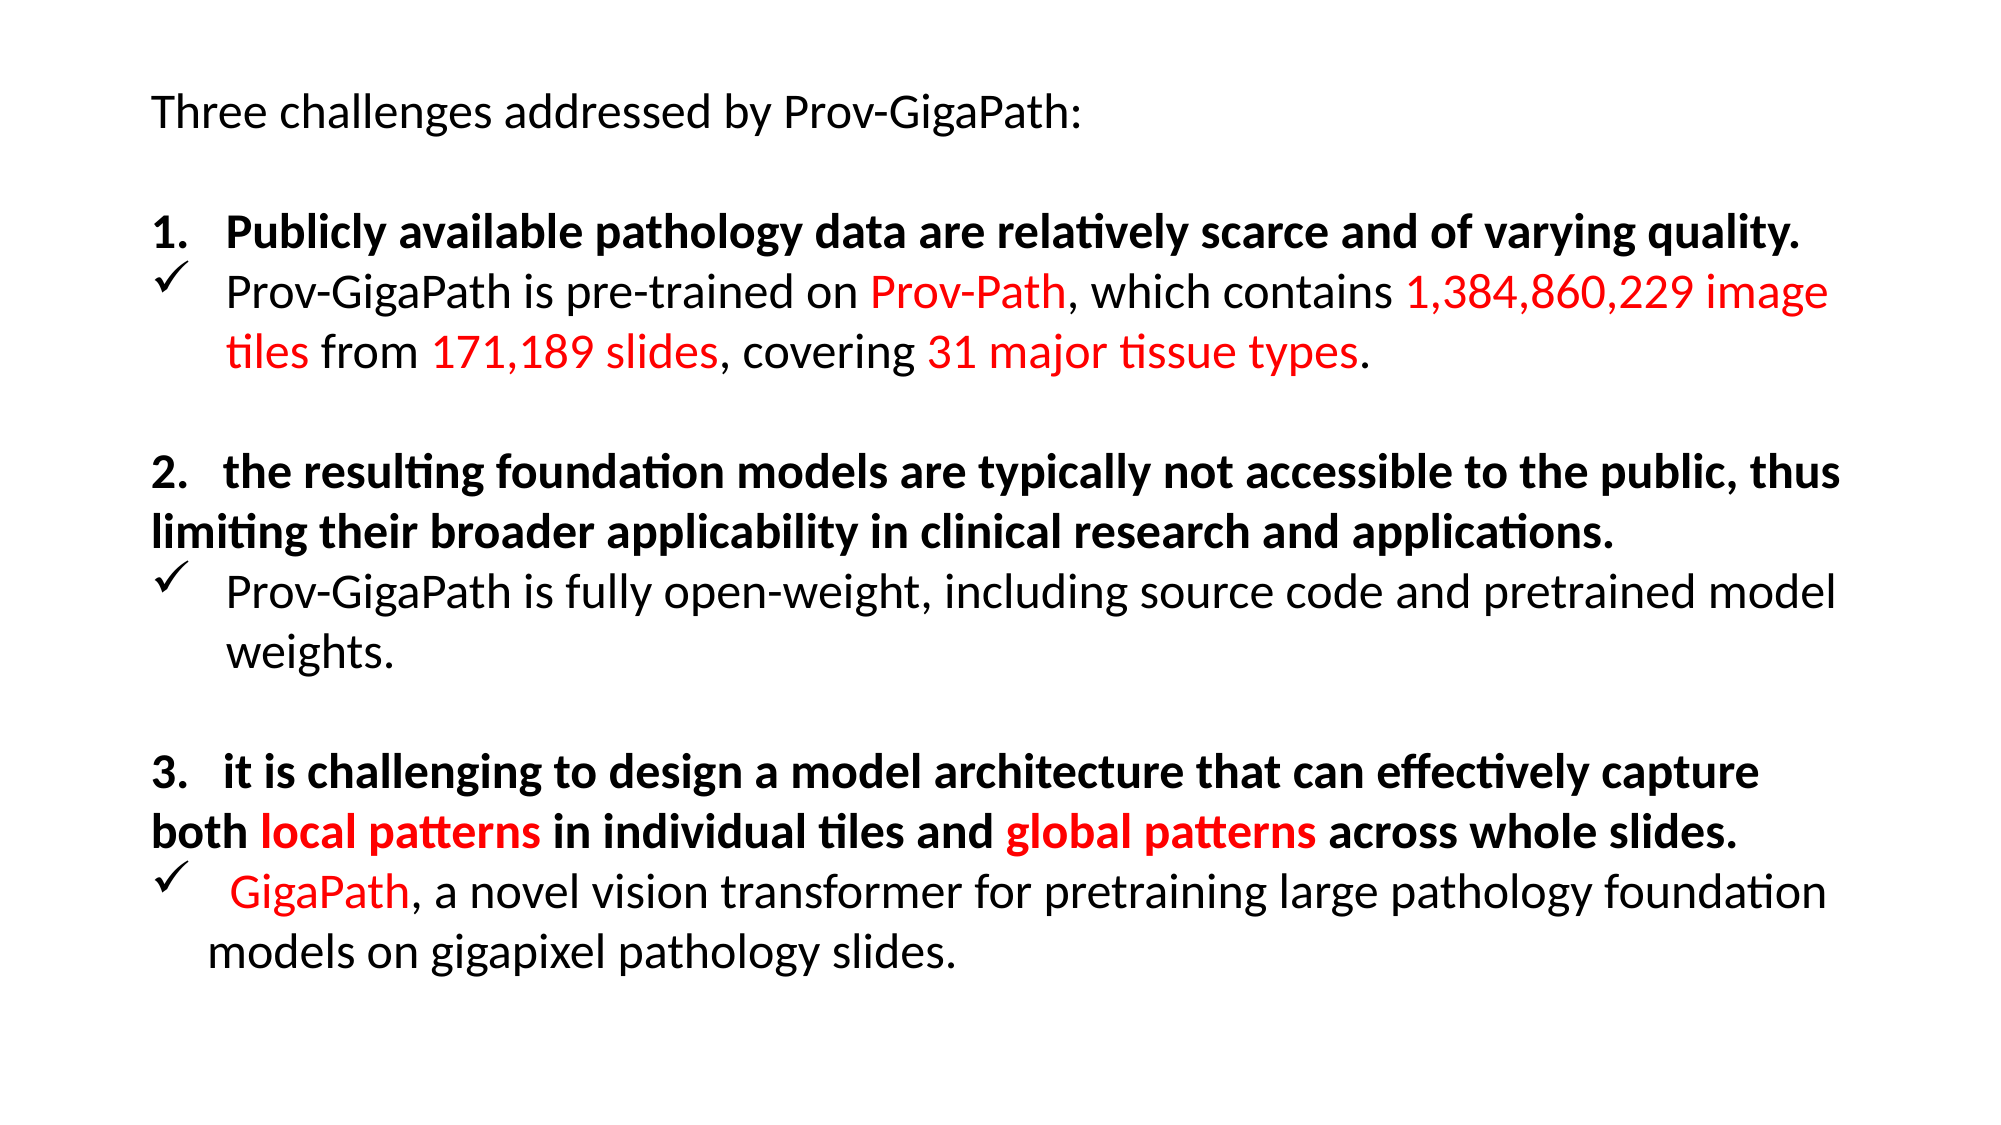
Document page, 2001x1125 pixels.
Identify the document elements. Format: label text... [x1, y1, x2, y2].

text_box Three challenges addressed by Prov-GigaPath: Publicly available pathology data are relatively scarce and of varying quality. Prov-GigaPath is pre-trained on Prov-Path, which contains 1,384,860,229 image tiles from 171,189 slides, covering 31 major tissue types. 2. the resulting foundation models are typically not accessible to the public, thus limiting their broader applicability in clinical research and applications. Prov-GigaPath is fully open-weight, including source code and pretrained model weights. 3. it is challenging to design a model architecture that can effectively capture both local patterns in individual tiles and global patterns across whole slides. GigaPath, a novel vision transformer for pretraining large pathology foundation models on gigapixel pathology slides. [136, 70, 1868, 1046]
